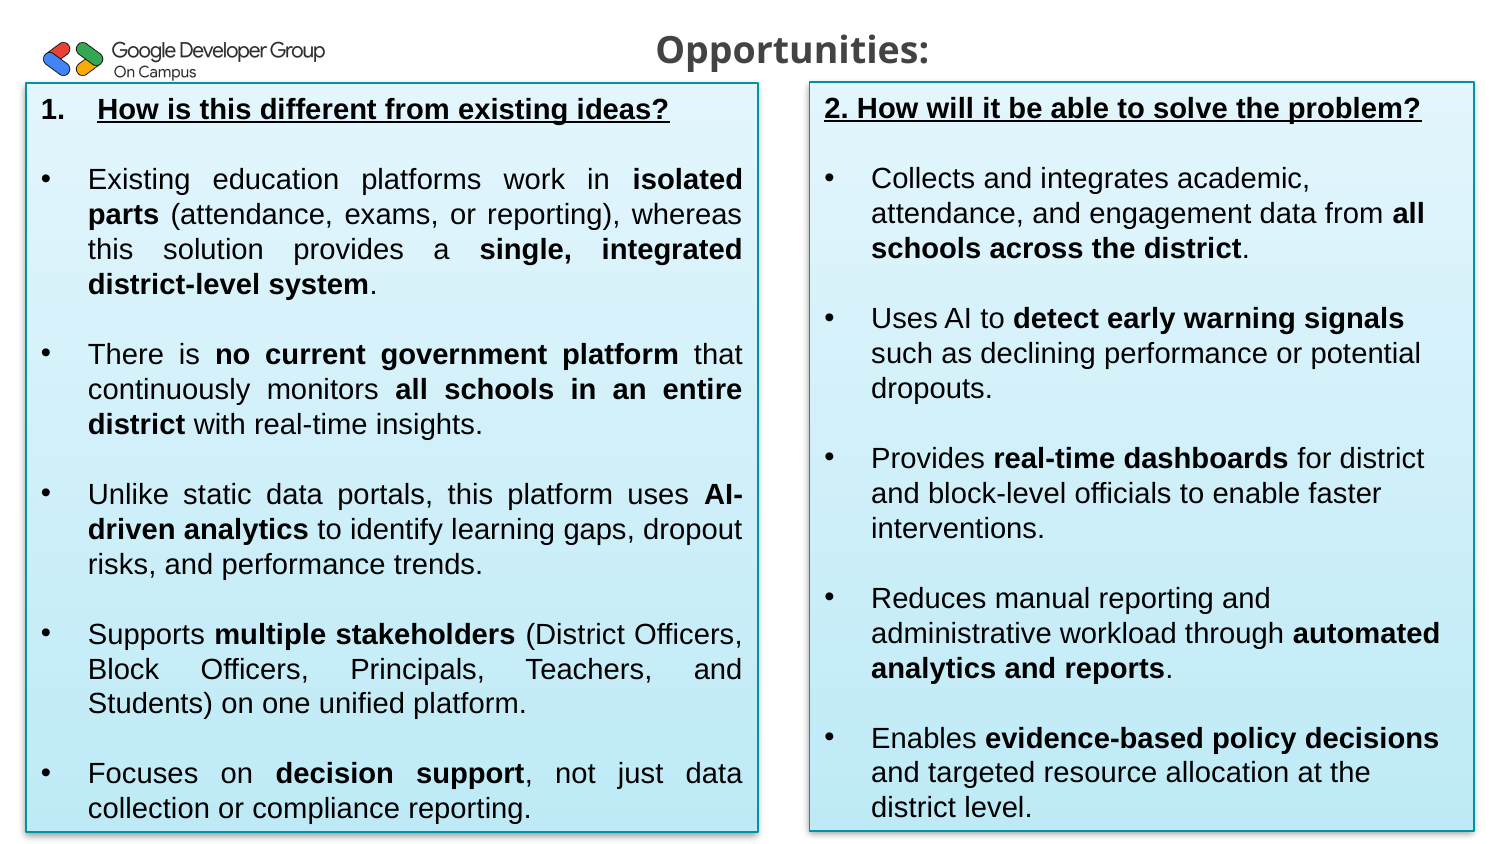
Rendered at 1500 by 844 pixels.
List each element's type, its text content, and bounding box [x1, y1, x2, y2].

text_box 2. How will it be able to solve the problem? Collects and integrates academic, attendance, and engagement data from all schools across the district. Uses AI to detect early warning signals such as declining performance or potential dropouts. Provides real-time dashboards for district and block-level officials to enable faster interventions. Reduces manual reporting and administrative workload through automated analytics and reports. Enables evidence-based policy decisions and targeted resource allocation at the district level. [809, 81, 1475, 832]
text_box How is this different from existing ideas? Existing education platforms work in isolated parts (attendance, exams, or reporting), whereas this solution provides a single, integrated district-level system. There is no current government platform that continuously monitors all schools in an entire district with real-time insights. Unlike static data portals, this platform uses AI-driven analytics to identify learning gaps, dropout risks, and performance trends. Supports multiple stakeholders (District Officers, Block Officers, Principals, Teachers, and Students) on one unified platform. Focuses on decision support, not just data collection or compliance reporting. [25, 82, 759, 833]
picture [25, 28, 327, 83]
text_box Opportunities: [640, 4, 959, 83]
